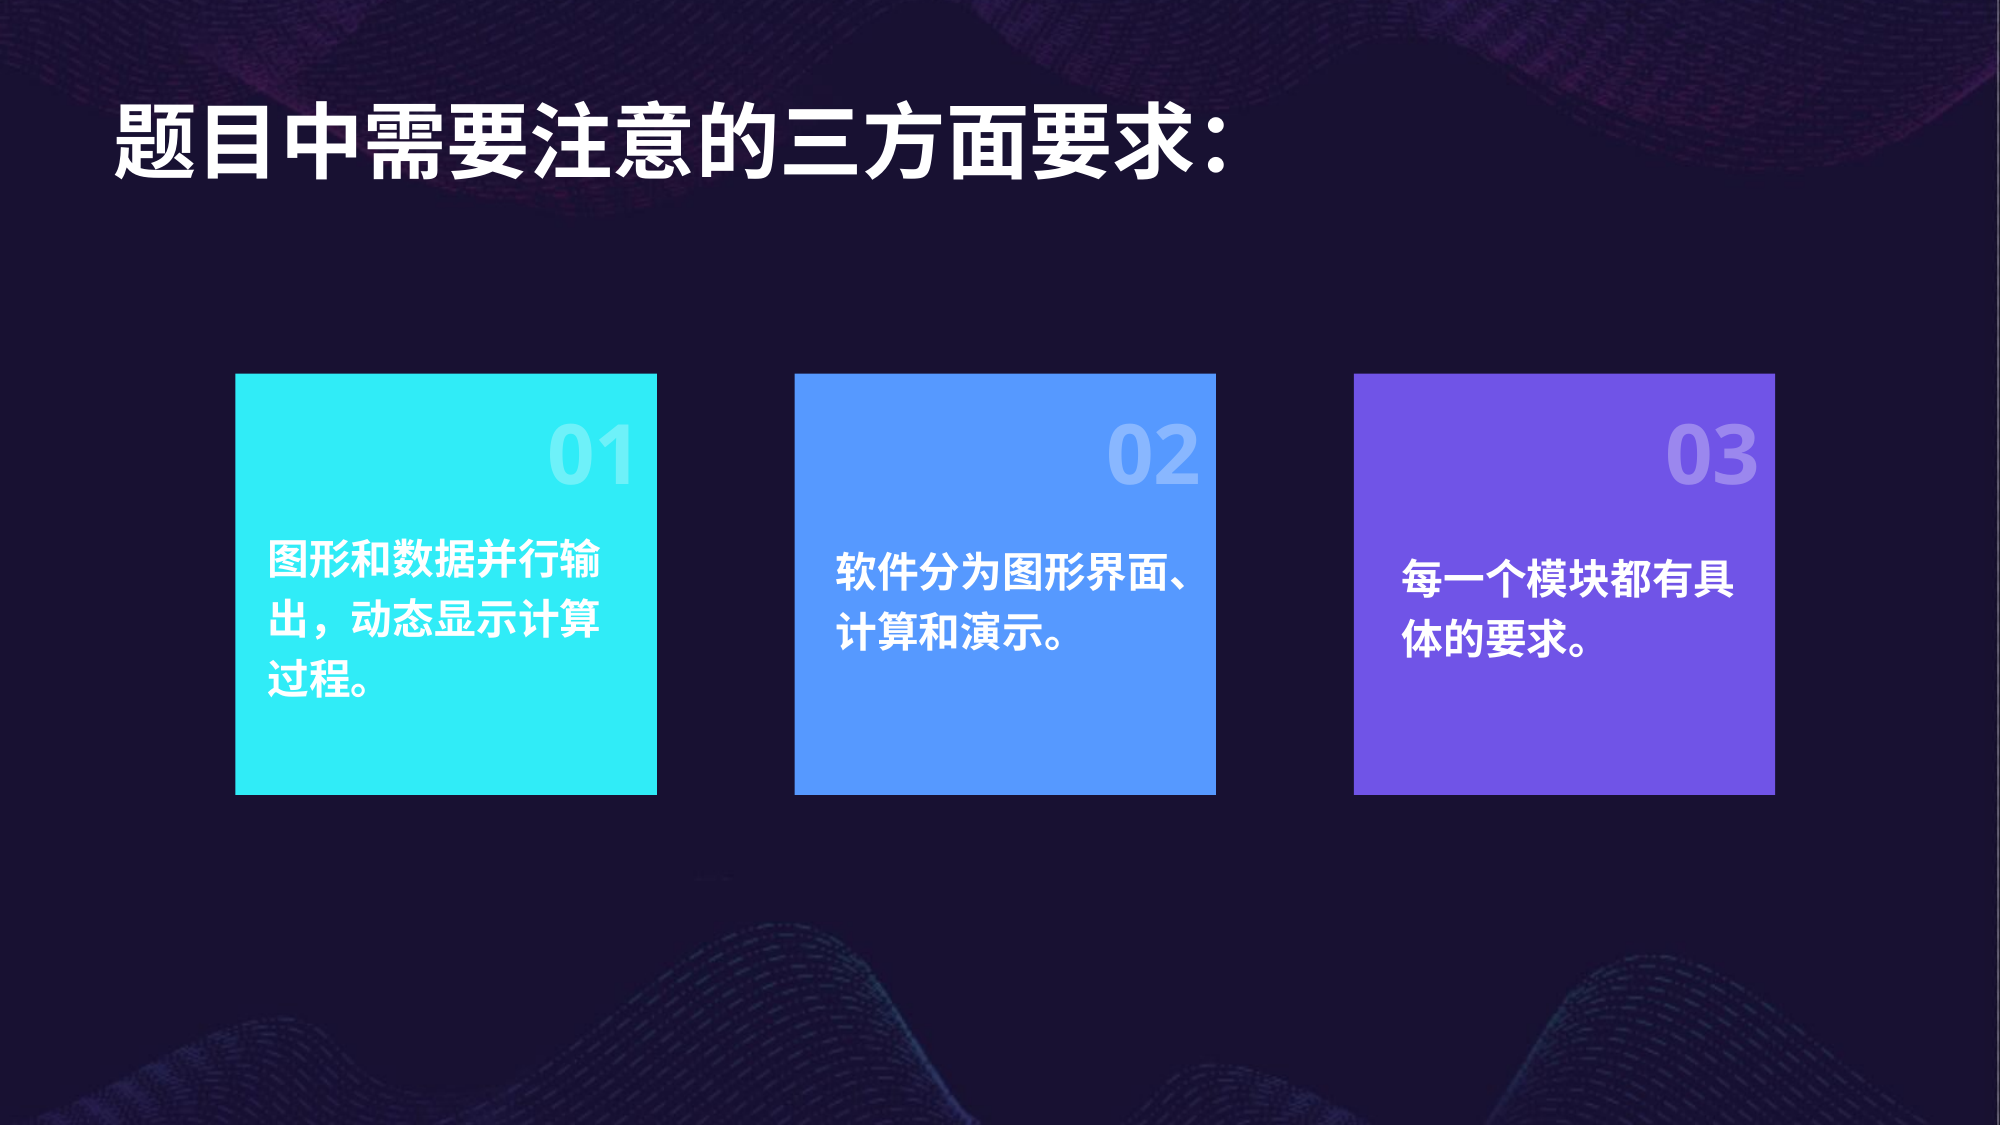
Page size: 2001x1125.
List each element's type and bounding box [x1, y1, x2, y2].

text_box [794, 373, 1216, 795]
picture [0, 0, 2000, 1125]
text_box [235, 373, 657, 795]
text_box [1353, 373, 1776, 795]
